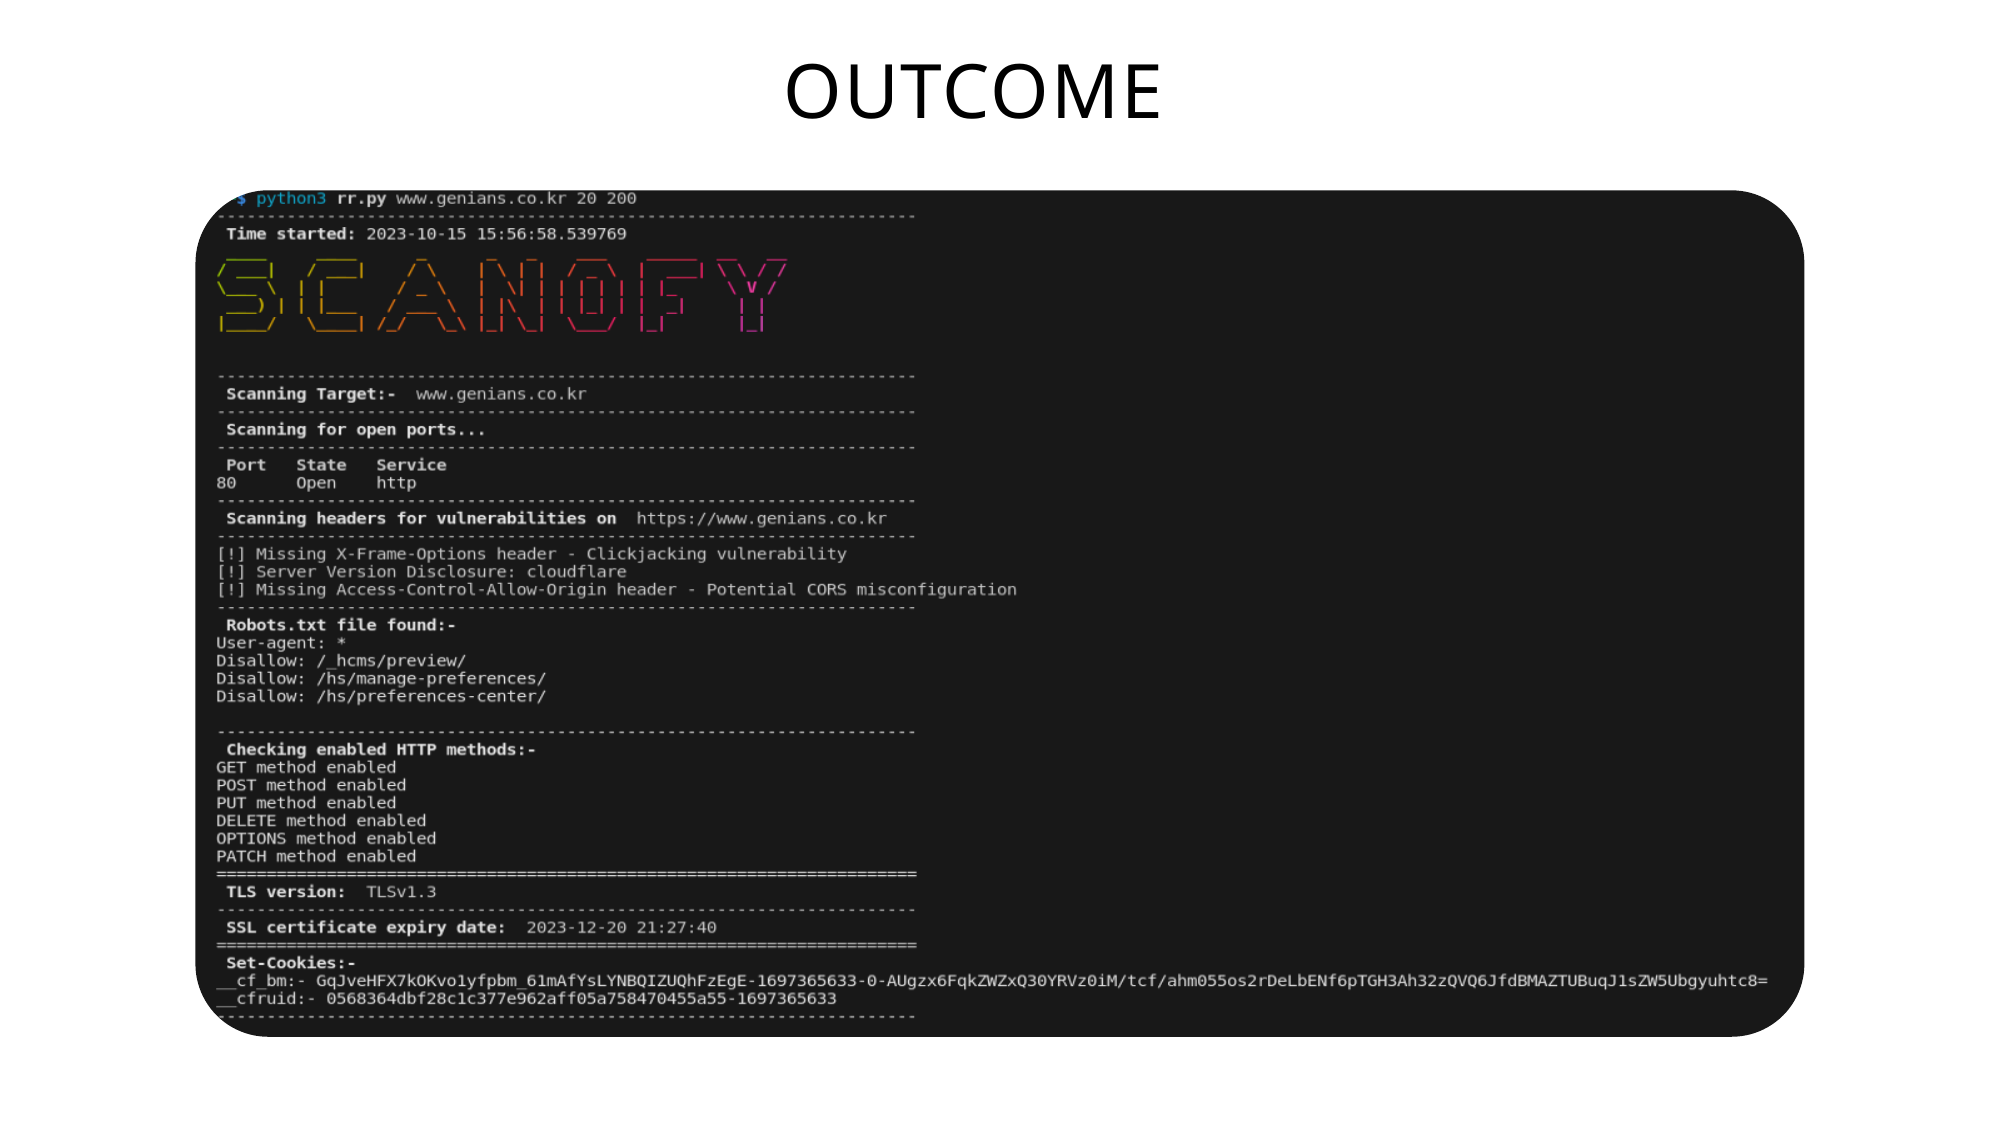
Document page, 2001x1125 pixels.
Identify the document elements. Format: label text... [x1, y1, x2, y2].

title OUTCOME [768, 0, 1232, 142]
picture [194, 189, 1805, 1038]
